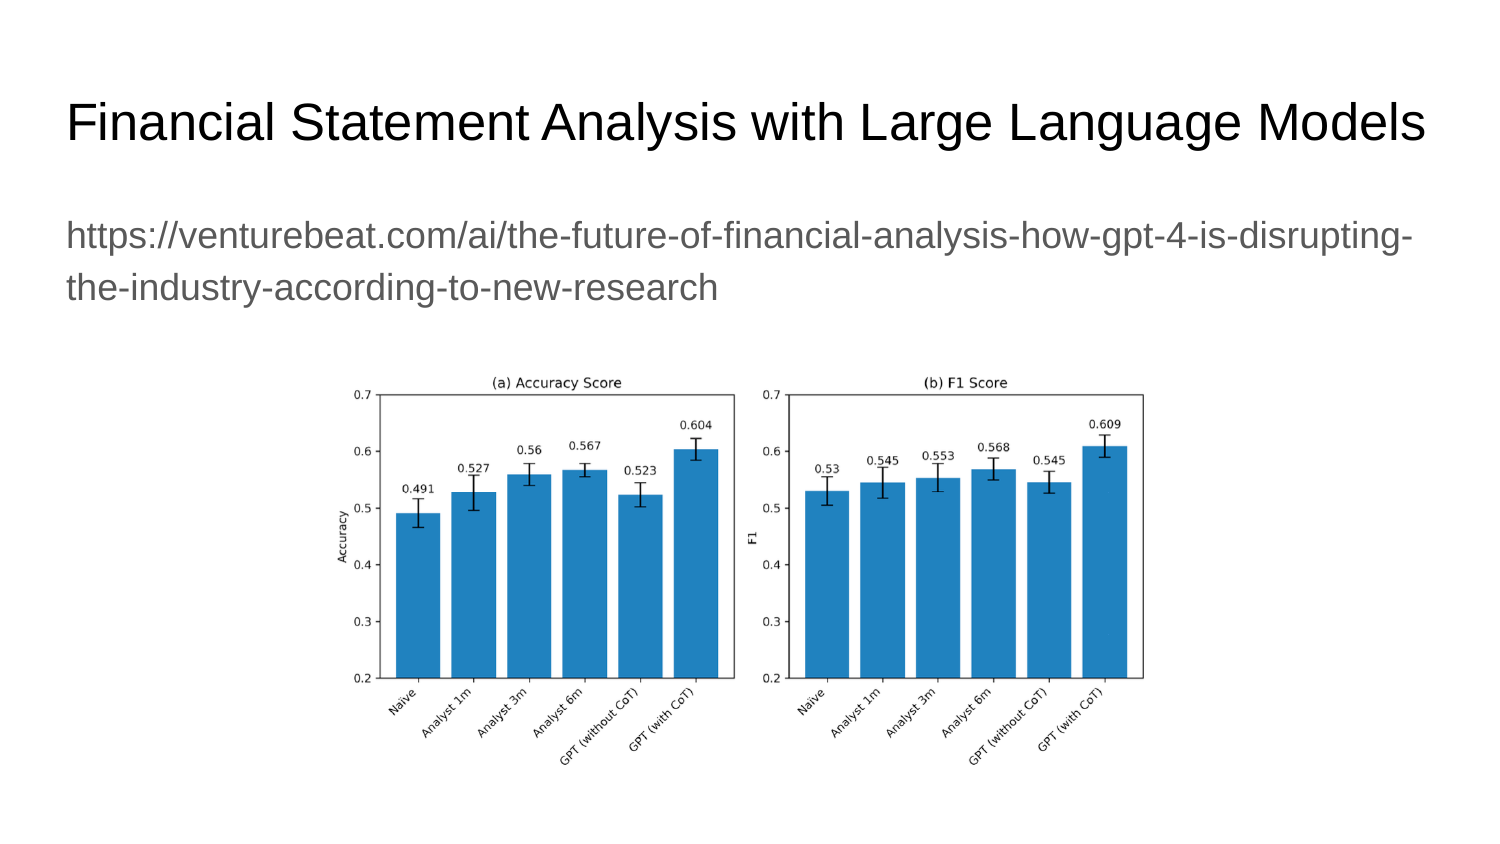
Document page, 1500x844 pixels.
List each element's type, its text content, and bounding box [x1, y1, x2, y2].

title Financial Statement Analysis with Large Language Models [51, 72, 1449, 167]
list https://venturebeat.com/ai/the-future-of-financial-analysis-how-gpt-4-is-disrupting-the-industry-according-to-new-research [51, 189, 1449, 750]
picture [278, 347, 1213, 818]
